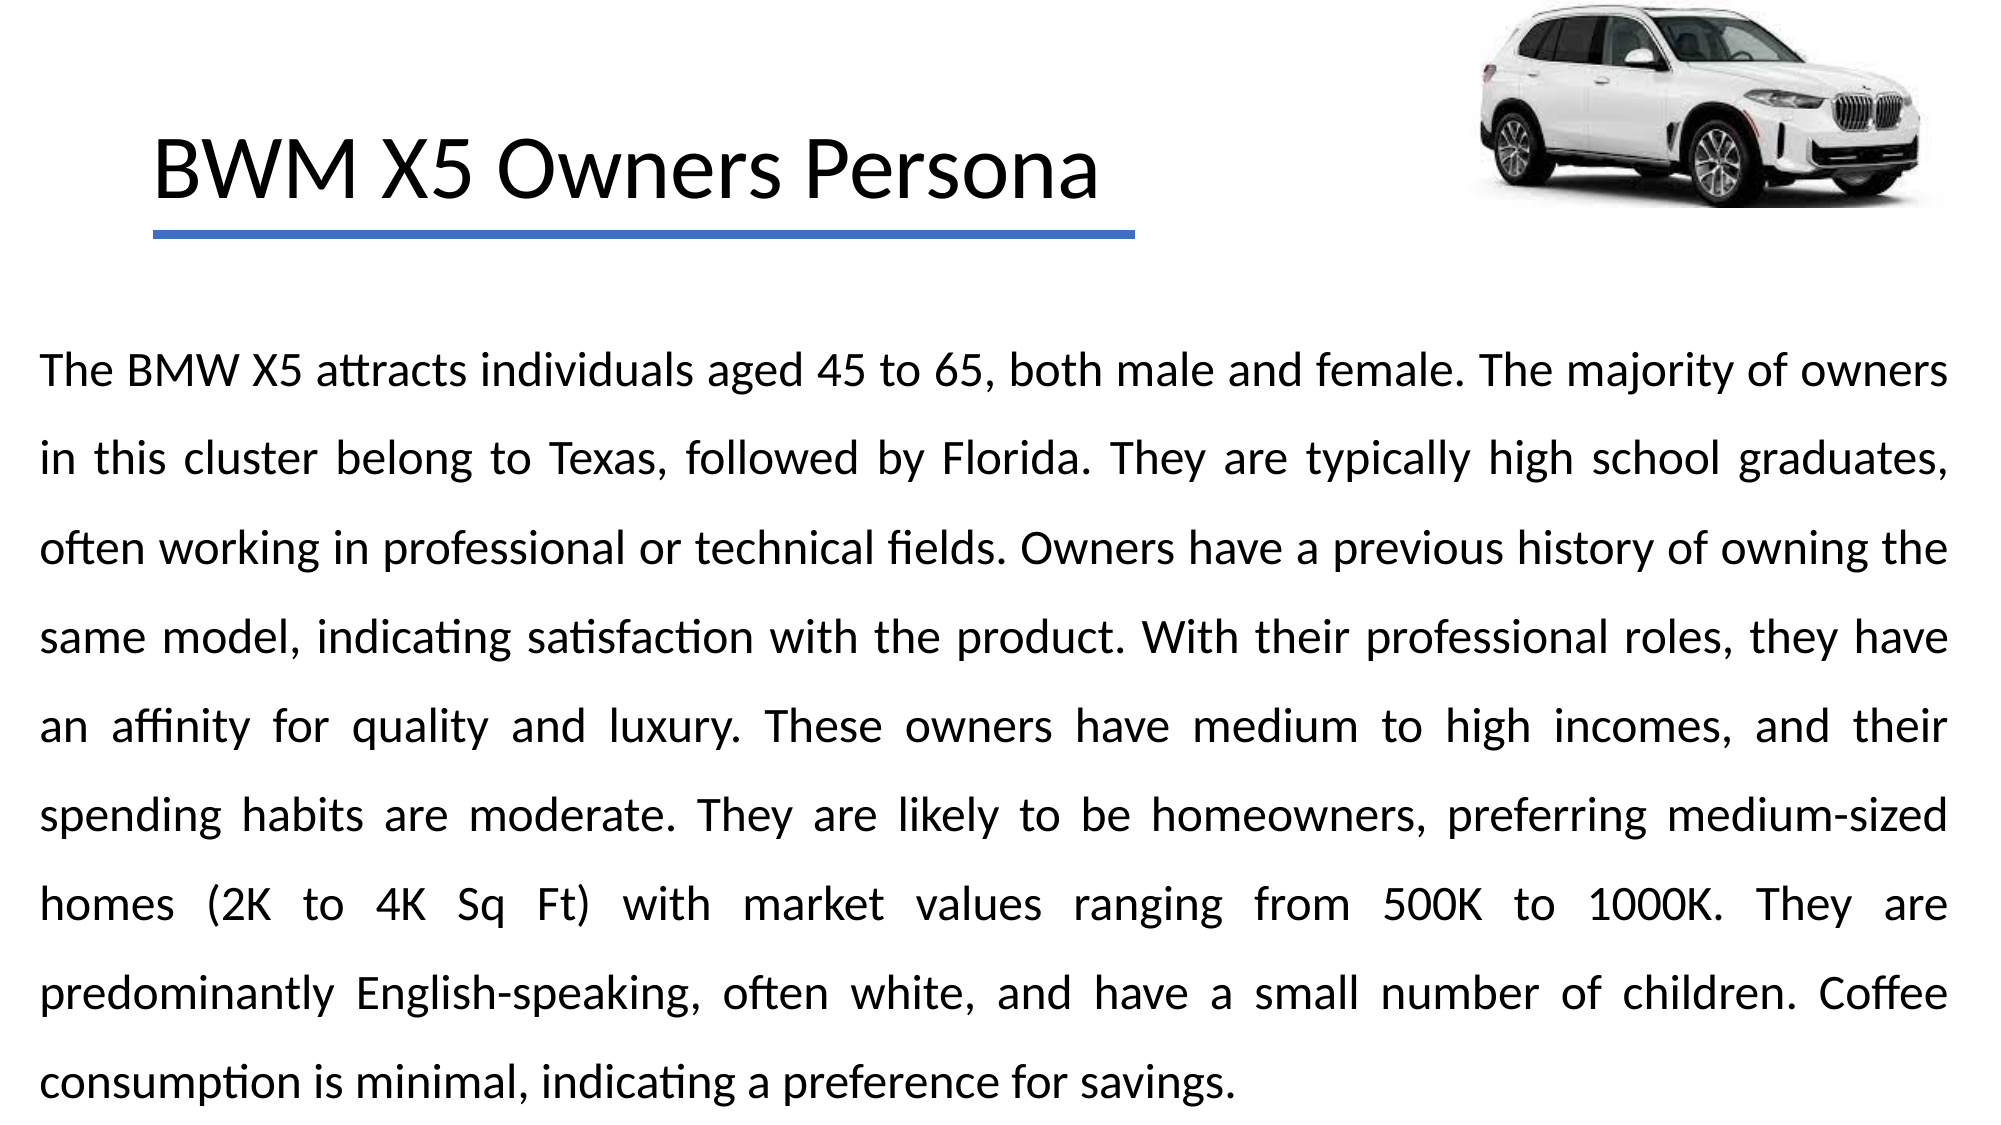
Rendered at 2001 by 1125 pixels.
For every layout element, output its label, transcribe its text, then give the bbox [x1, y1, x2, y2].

picture [1405, 0, 2000, 209]
list The BMW X5 attracts individuals aged 45 to 65, both male and female. The majority of owners in this cluster belong to Texas, followed by Florida. They are typically high school graduates, often working in professional or technical fields. Owners have a previous history of owning the same model, indicating satisfaction with the product. With their professional roles, they have an affinity for quality and luxury. These owners have medium to high incomes, and their spending habits are moderate. They are likely to be homeowners, preferring medium-sized homes (2K to 4K Sq Ft) with market values ranging from 500K to 1000K. They are predominantly English-speaking, often white, and have a small number of children. Coffee consumption is minimal, indicating a preference for savings. [24, 299, 1965, 1125]
title BWM X5 Owners Persona [137, 59, 1863, 278]
